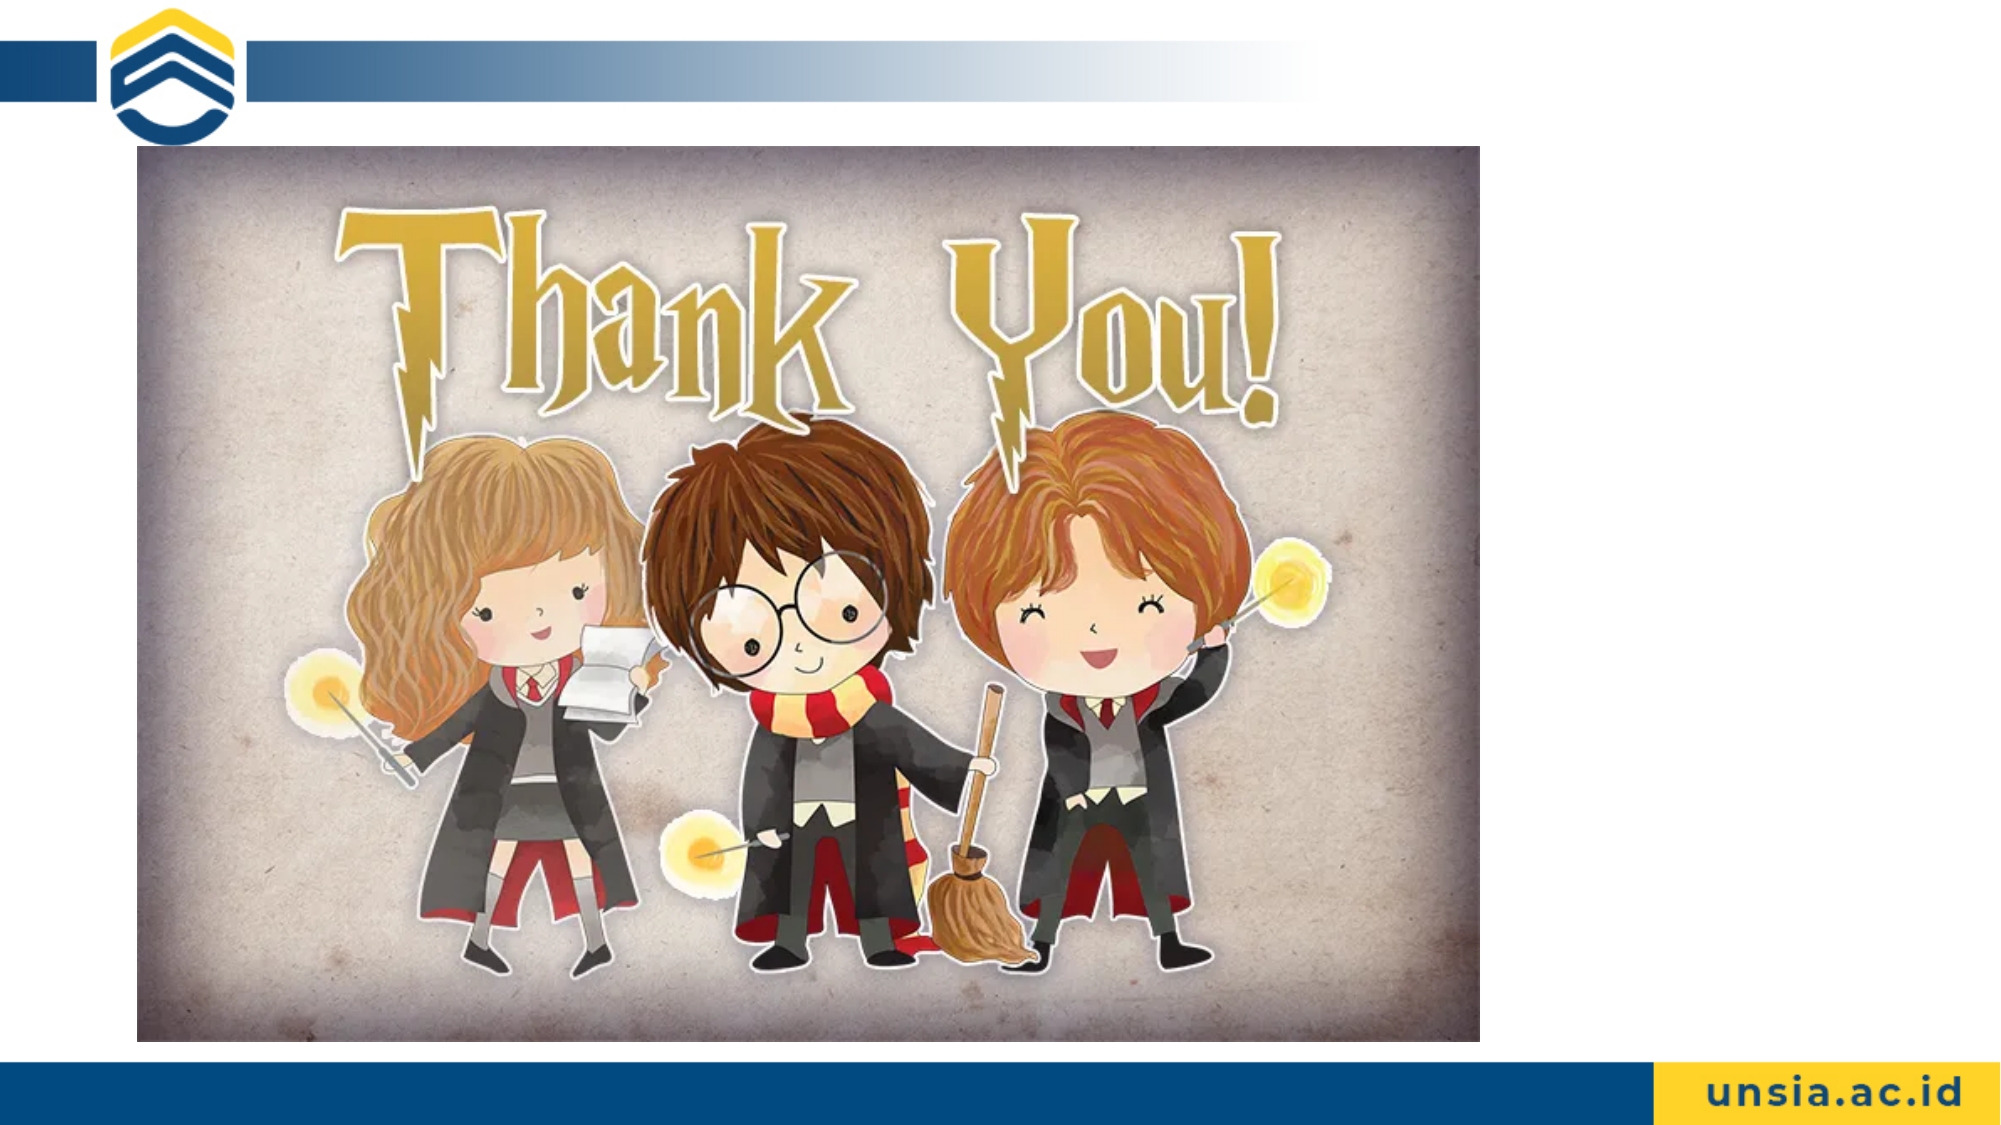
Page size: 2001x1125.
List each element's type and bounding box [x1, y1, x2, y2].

list [137, 146, 1480, 1042]
picture [0, 0, 2001, 1125]
